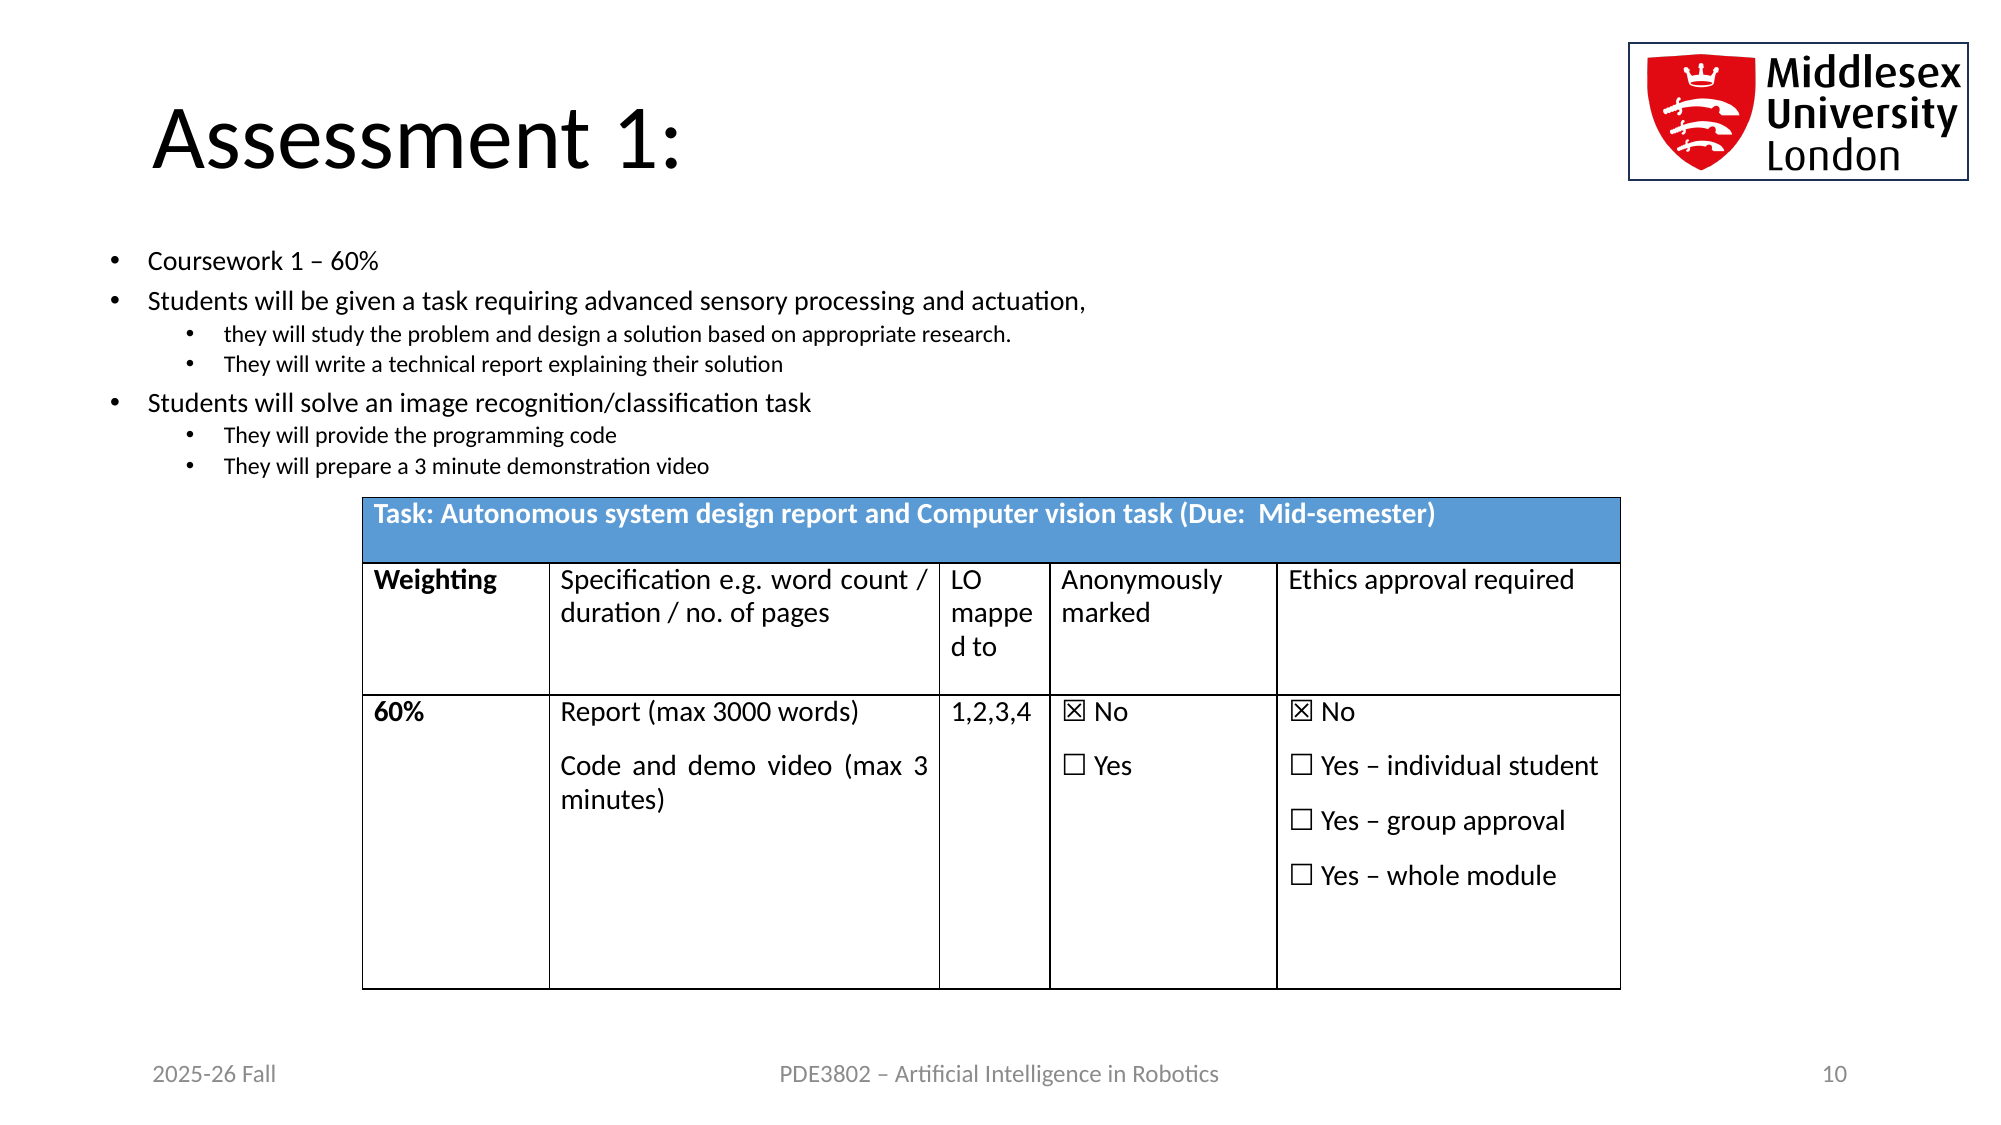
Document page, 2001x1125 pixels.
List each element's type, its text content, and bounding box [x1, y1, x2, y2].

table_cell LO mapped to [940, 564, 1049, 694]
footer PDE3802 – Artificial Intelligence in Robotics [662, 1042, 1338, 1103]
picture [1630, 44, 1967, 179]
table_header Task: Autonomous system design report and Computer vision task (Due: Mid-semester) [363, 498, 1620, 562]
table_cell 1,2,3,4 [940, 696, 1049, 988]
table_cell Anonymously marked [1051, 564, 1276, 694]
table_cell ☒ No ☐ Yes [1051, 696, 1276, 988]
table_cell Ethics approval required [1278, 564, 1620, 694]
slide_number 10 [1412, 1042, 1863, 1103]
table_cell Specification e.g. word count / duration / no. of pages [550, 564, 939, 694]
slide_number 2025-26 Fall [137, 1042, 588, 1103]
table_cell Weighting [363, 564, 549, 694]
table_cell Report (max 3000 words) Code and demo video (max 3 minutes) [550, 696, 939, 988]
table_cell ☒ No ☐ Yes – individual student ☐ Yes – group approval ☐ Yes – whole module [1278, 696, 1620, 988]
title Assessment 1: [137, 59, 1585, 219]
list Coursework 1 – 60% Students will be given a task requiring advanced sensory processing and actuation, they will study the problem and design a solution based on appropriate research. They will write a technical report explaining their solution Students will solve an image recognition/classification task They will provide the programming code They will prepare a 3 minute demonstration video [95, 238, 1863, 489]
table_cell 60% [363, 696, 549, 988]
